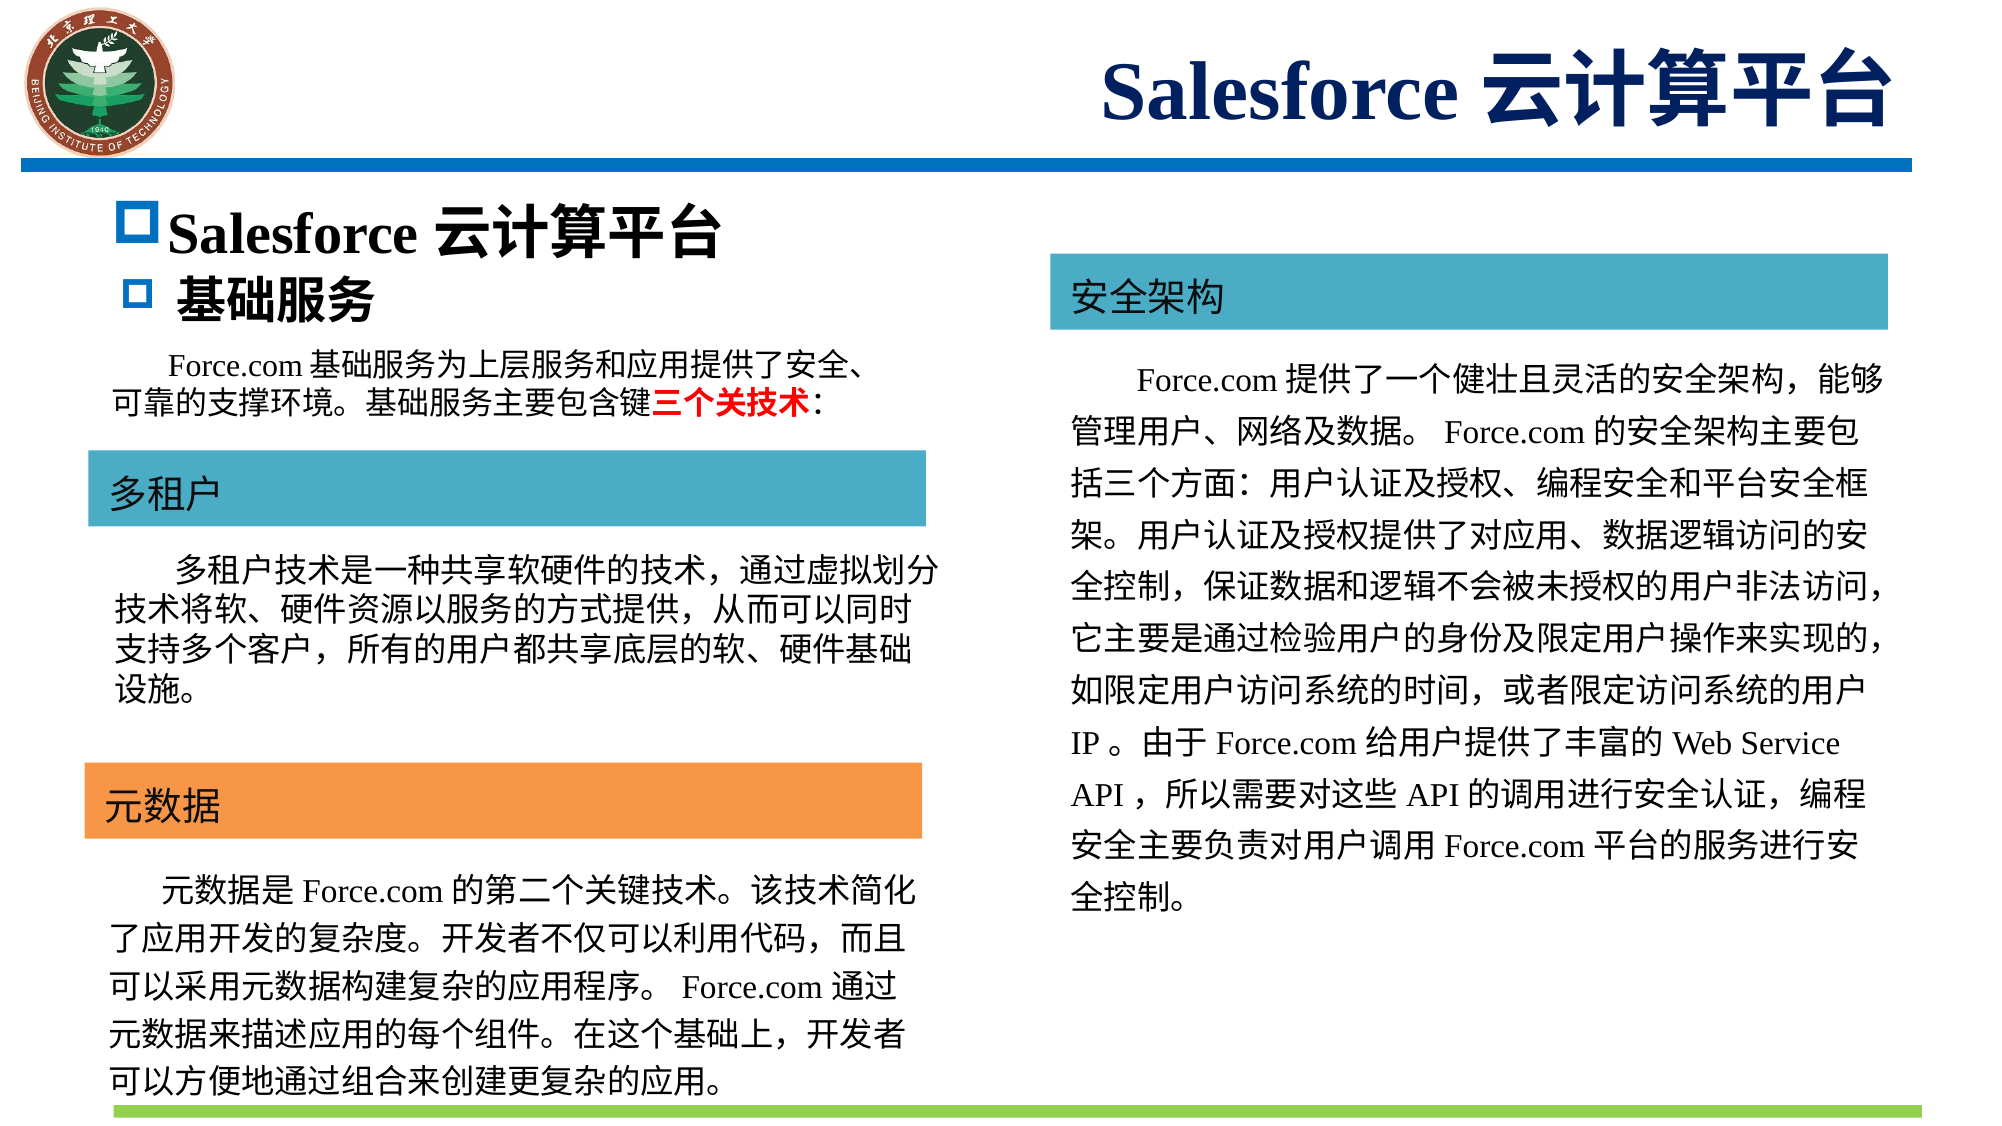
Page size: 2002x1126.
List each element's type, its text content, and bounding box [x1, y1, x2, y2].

text_box 多租户 [88, 450, 926, 527]
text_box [21, 4, 1912, 172]
text_box Salesforce云计算平台 [96, 187, 740, 273]
text_box 元数据是Force.com的第二个关键技术。该技术简化了应用开发的复杂度。开发者不仅可以利用代码，而且可以采用元数据构建复杂的应用程序。Force.com通过元数据来描述应用的每个组件。在这个基础上，开发者可以方便地通过组合来创建更复杂的应用。 [88, 851, 945, 1126]
text_box [945, 1103, 1924, 1120]
text_box Force.com提供了一个健壮且灵活的安全架构，能够管理用户、网络及数据。Force.com的安全架构主要包括三个方面：用户认证及授权、编程安全和平台安全框架。用户认证及授权提供了对应用、数据逻辑访问的安全控制，保证数据和逻辑不会被未授权的用户非法访问，它主要是通过检验用户的身份及限定用户操作来实现的，如限定用户访问系统的时间，或者限定访问系统的用户IP。由于Force.com给用户提供了丰富的Web Service API，所以需要对这些API的调用进行安全认证，编程安全主要负责对用户调用Force.com平台的服务进行安全控制。 [1050, 336, 1907, 965]
text_box 基础服务 [104, 261, 391, 337]
list Force.com基础服务为上层服务和应用提供了安全、可靠的支撑环境。基础服务主要包含键三个关技术： [95, 335, 912, 450]
text_box 元数据 [84, 762, 923, 839]
text_box 安全架构 [1050, 253, 1888, 330]
list 多租户技术是一种共享软硬件的技术，通过虚拟划分技术将软、硬件资源以服务的方式提供，从而可以同时支持多个客户，所有的用户都共享底层的软、硬件基础设施。 [99, 541, 956, 778]
